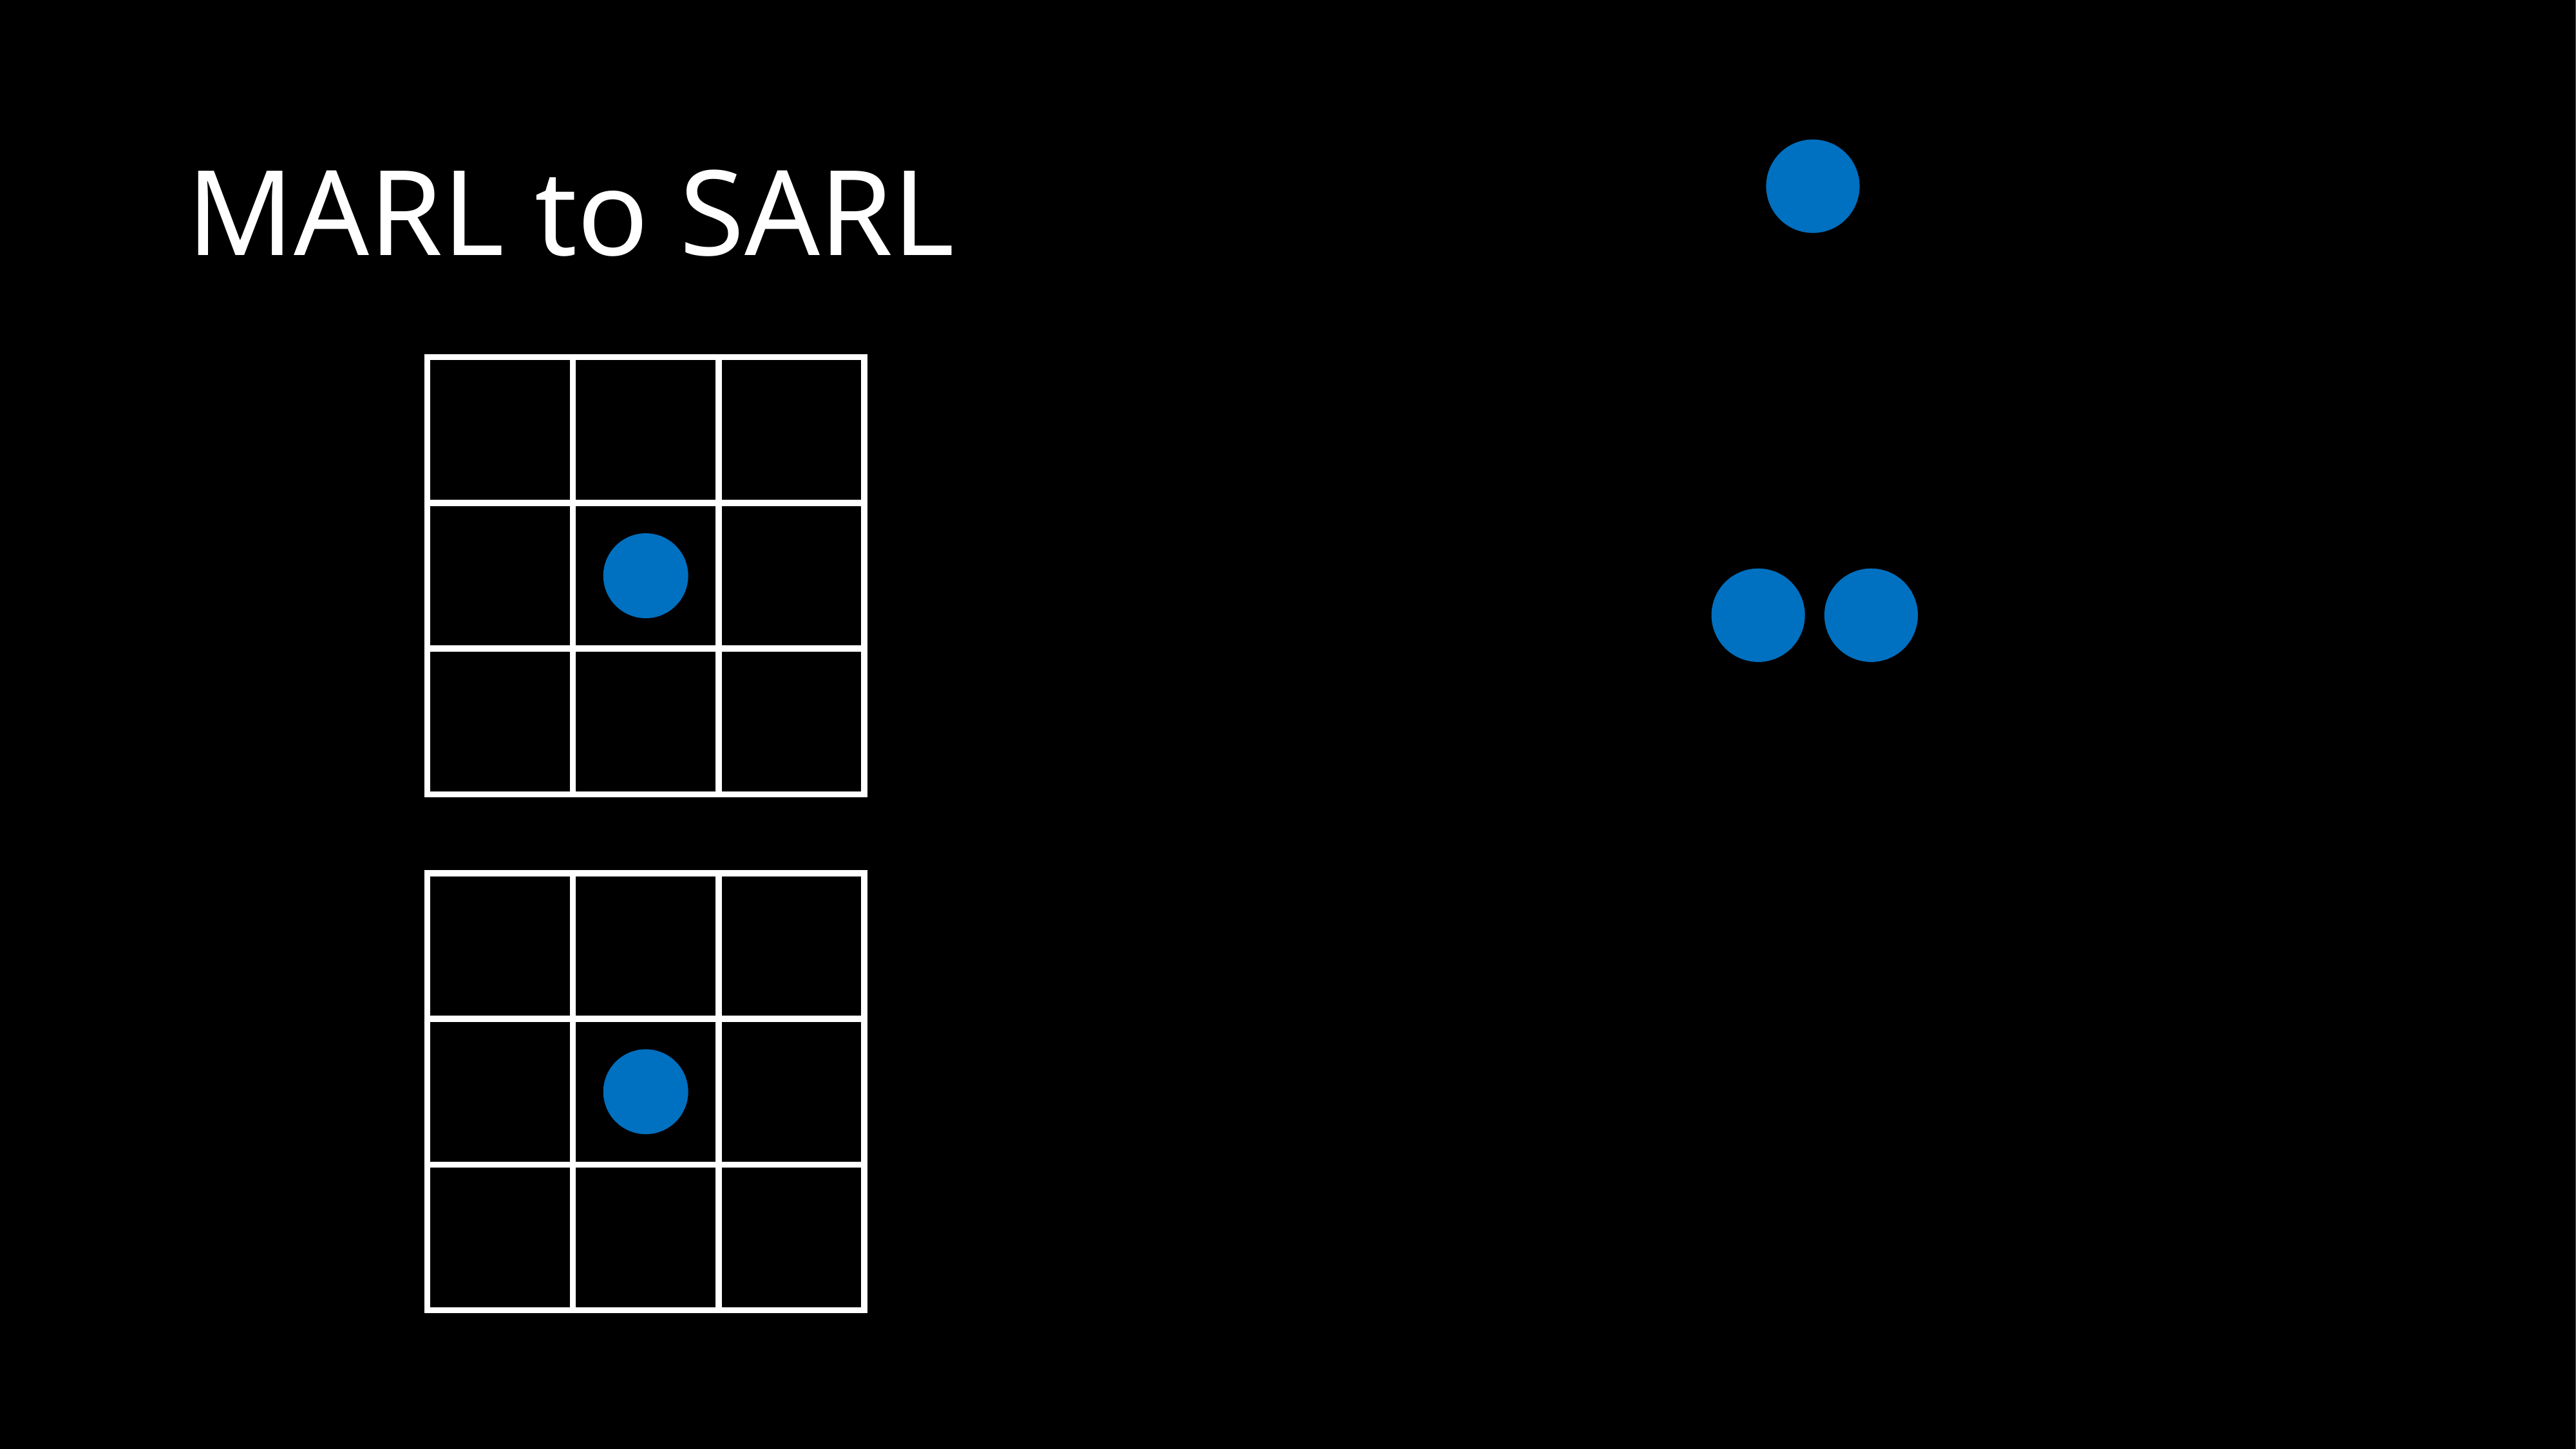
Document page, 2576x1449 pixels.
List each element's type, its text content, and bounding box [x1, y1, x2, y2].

text_box [718, 648, 865, 795]
text_box [718, 357, 865, 504]
text_box [1765, 138, 1861, 234]
title MARL to SARL [176, 77, 2399, 357]
text_box [426, 504, 574, 648]
text_box [426, 648, 574, 795]
text_box [426, 357, 574, 504]
text_box [574, 648, 718, 795]
text_box [718, 504, 865, 648]
text_box [574, 357, 718, 504]
text_box [1823, 567, 1919, 663]
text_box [427, 873, 865, 1311]
text_box [574, 504, 718, 648]
text_box [1710, 567, 1806, 663]
text_box [602, 533, 689, 620]
